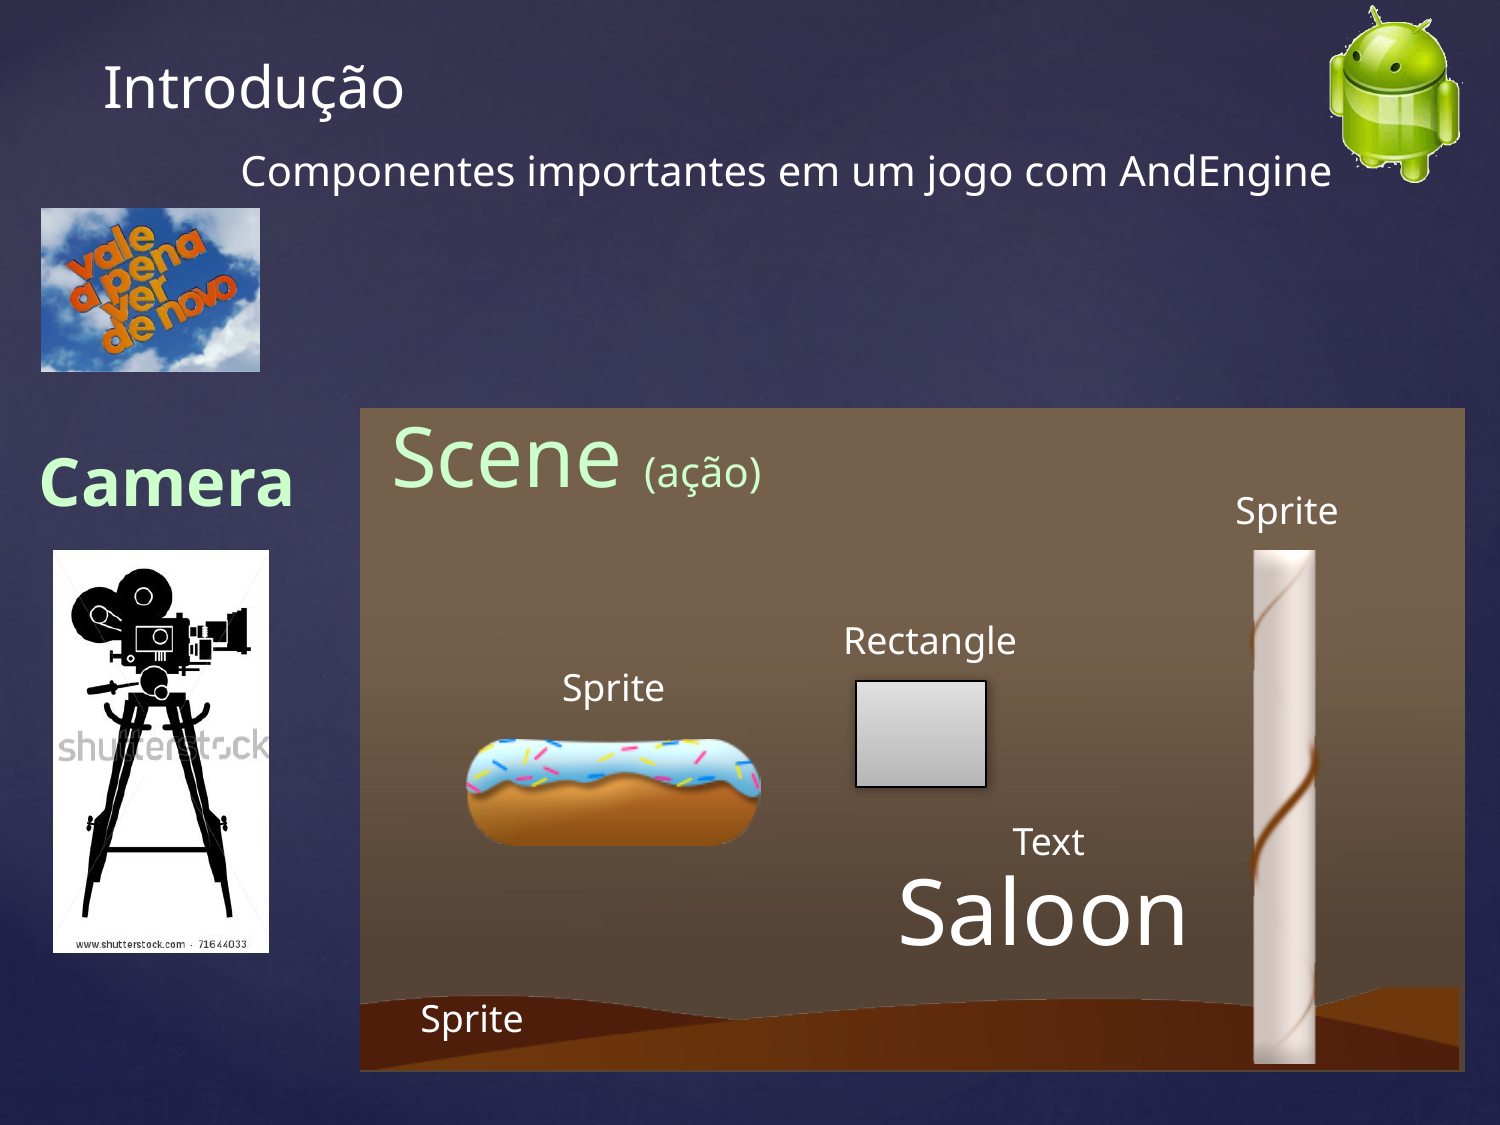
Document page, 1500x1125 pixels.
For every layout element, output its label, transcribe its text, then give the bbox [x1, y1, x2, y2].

picture [1304, 4, 1484, 183]
text_box Scene (ação) [376, 397, 777, 404]
text_box Introdução [88, 42, 1294, 128]
text_box Camera [24, 432, 311, 528]
text_box Componentes importantes em um jogo com AndEngine [71, 137, 1500, 202]
picture [40, 207, 261, 373]
picture [359, 408, 1466, 1072]
picture [52, 550, 269, 953]
